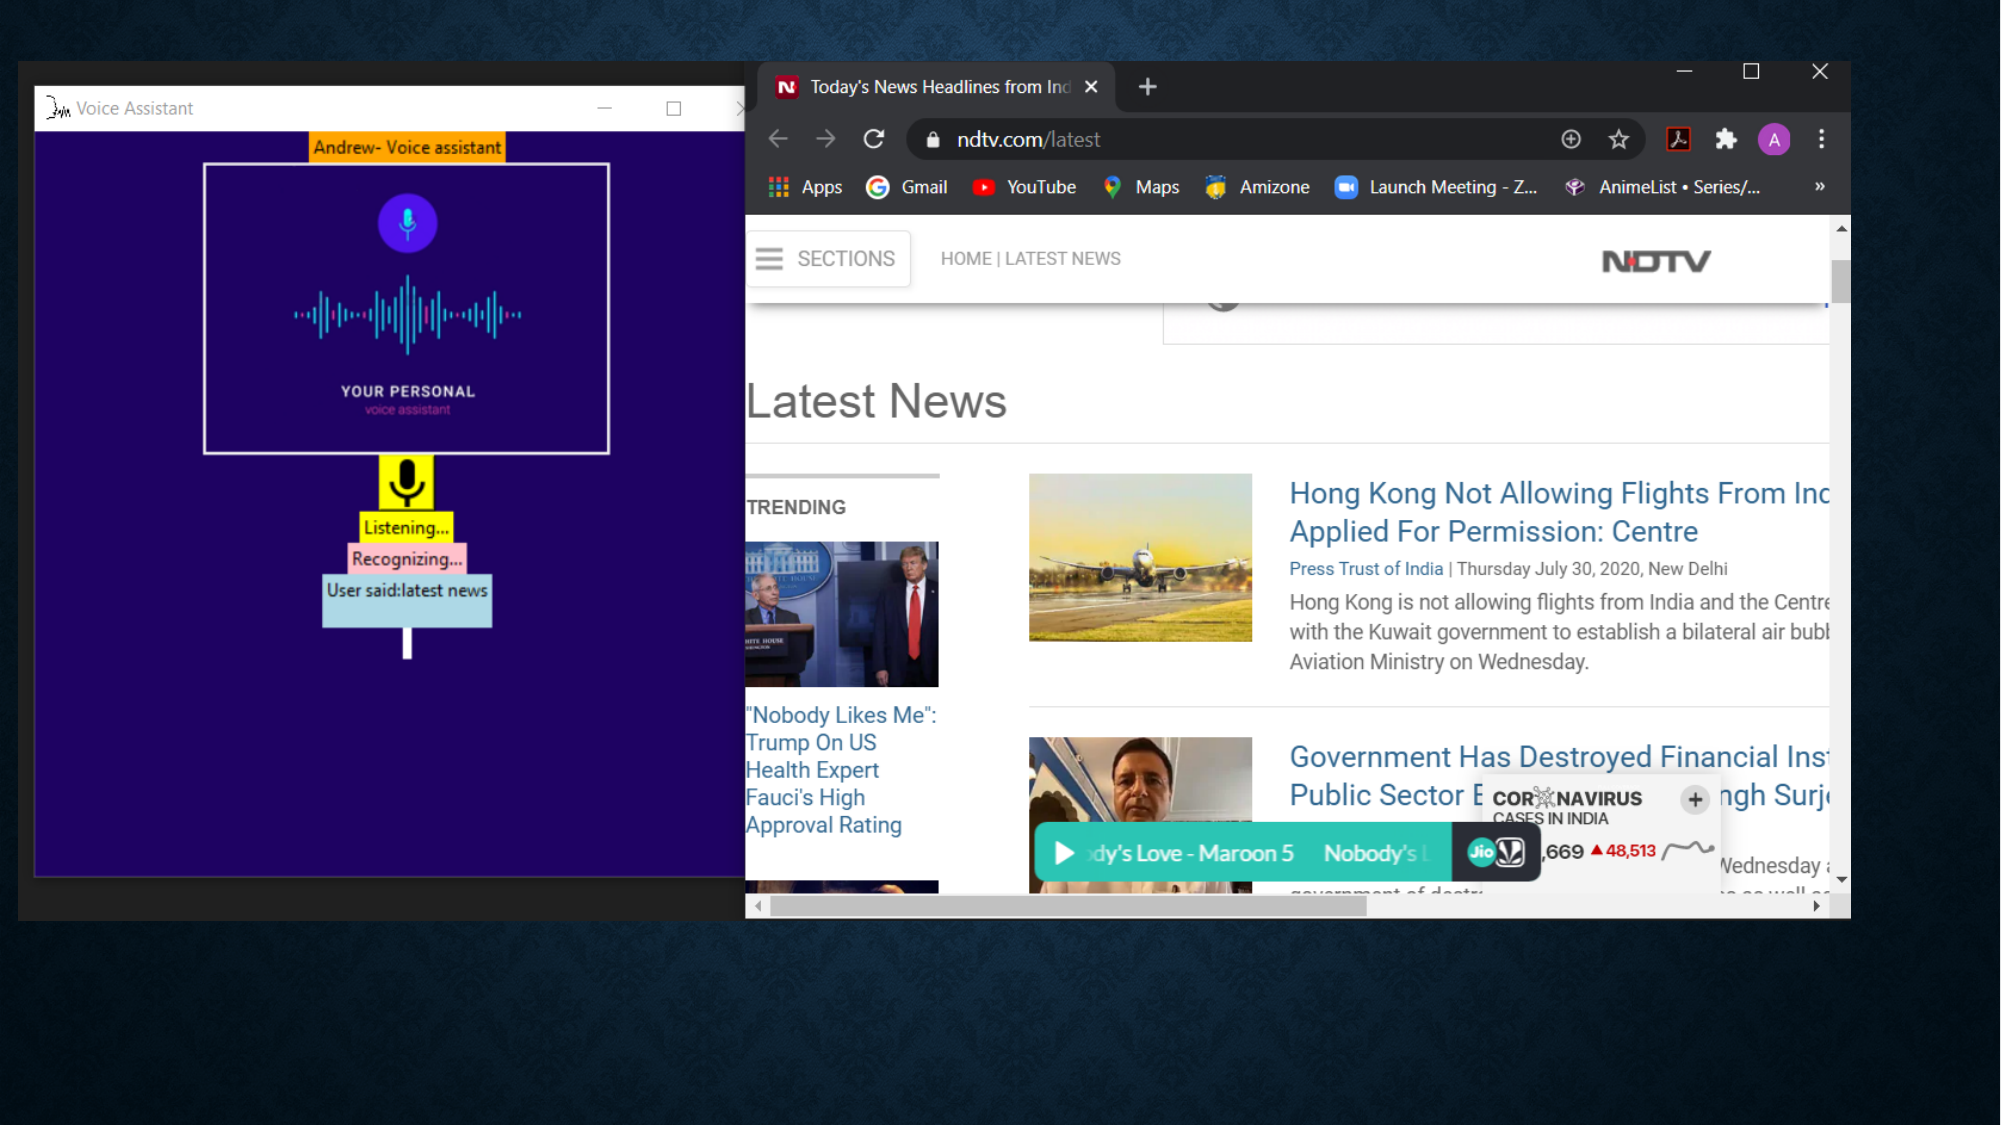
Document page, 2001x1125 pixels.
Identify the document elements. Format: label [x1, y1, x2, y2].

list [17, 60, 1851, 921]
